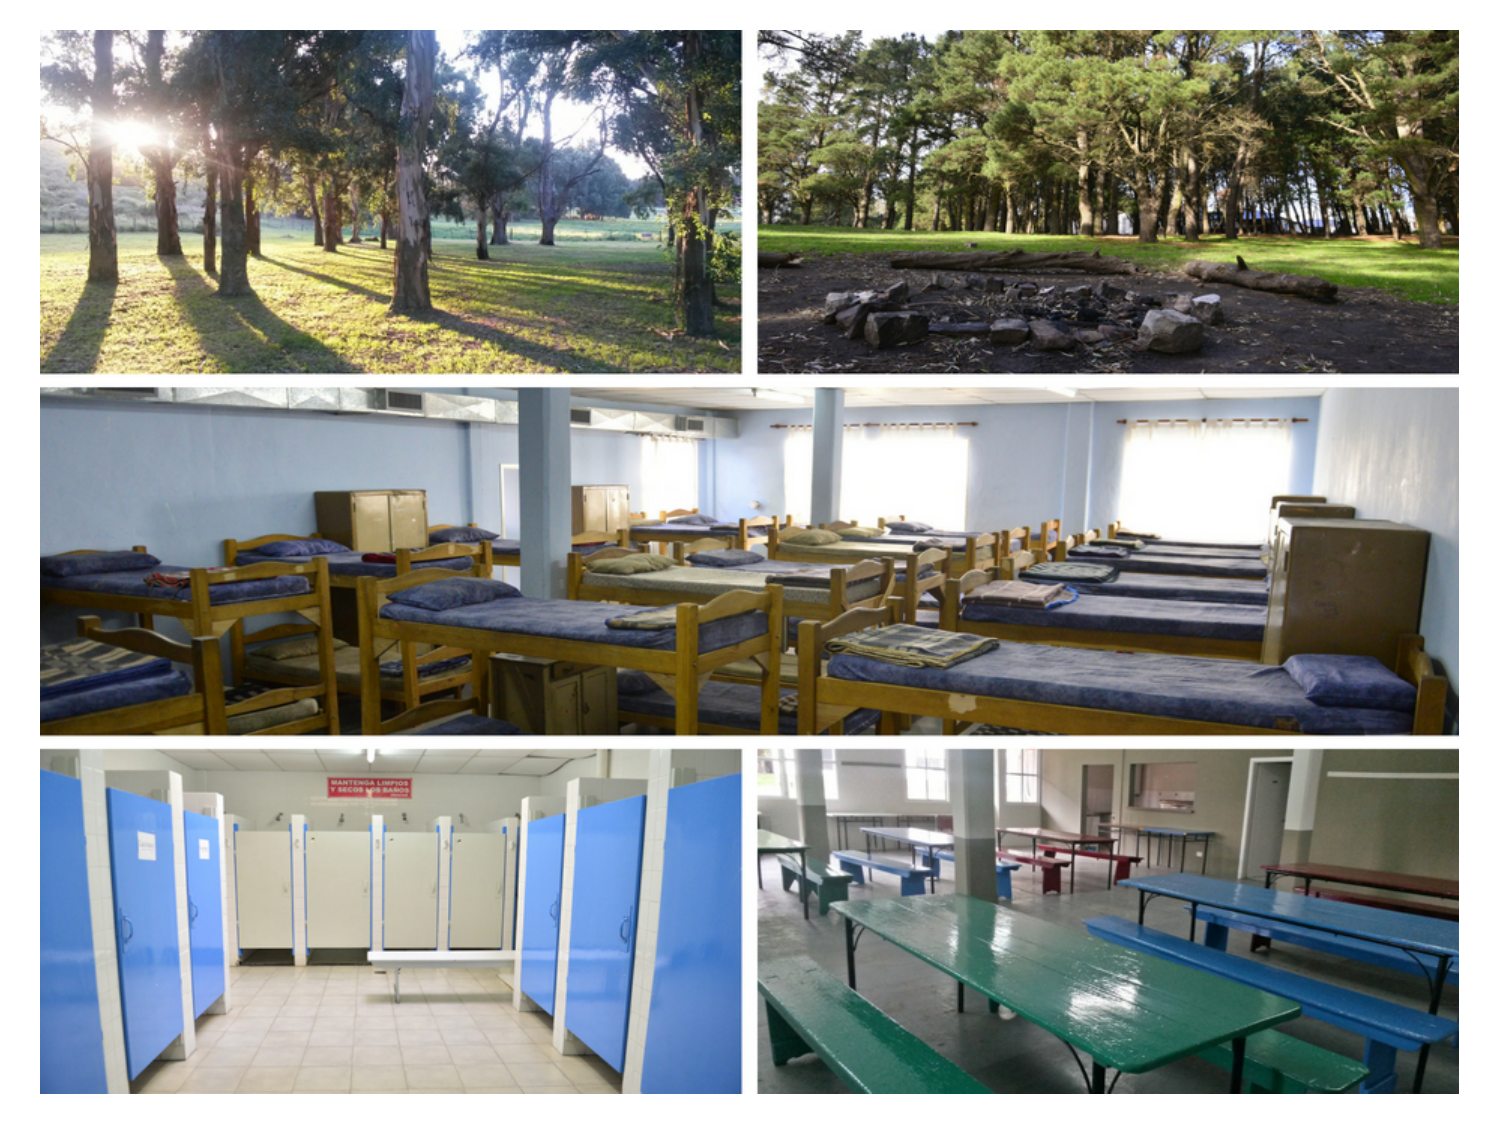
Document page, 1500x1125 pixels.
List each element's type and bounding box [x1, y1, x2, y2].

list [40, 30, 1459, 1095]
